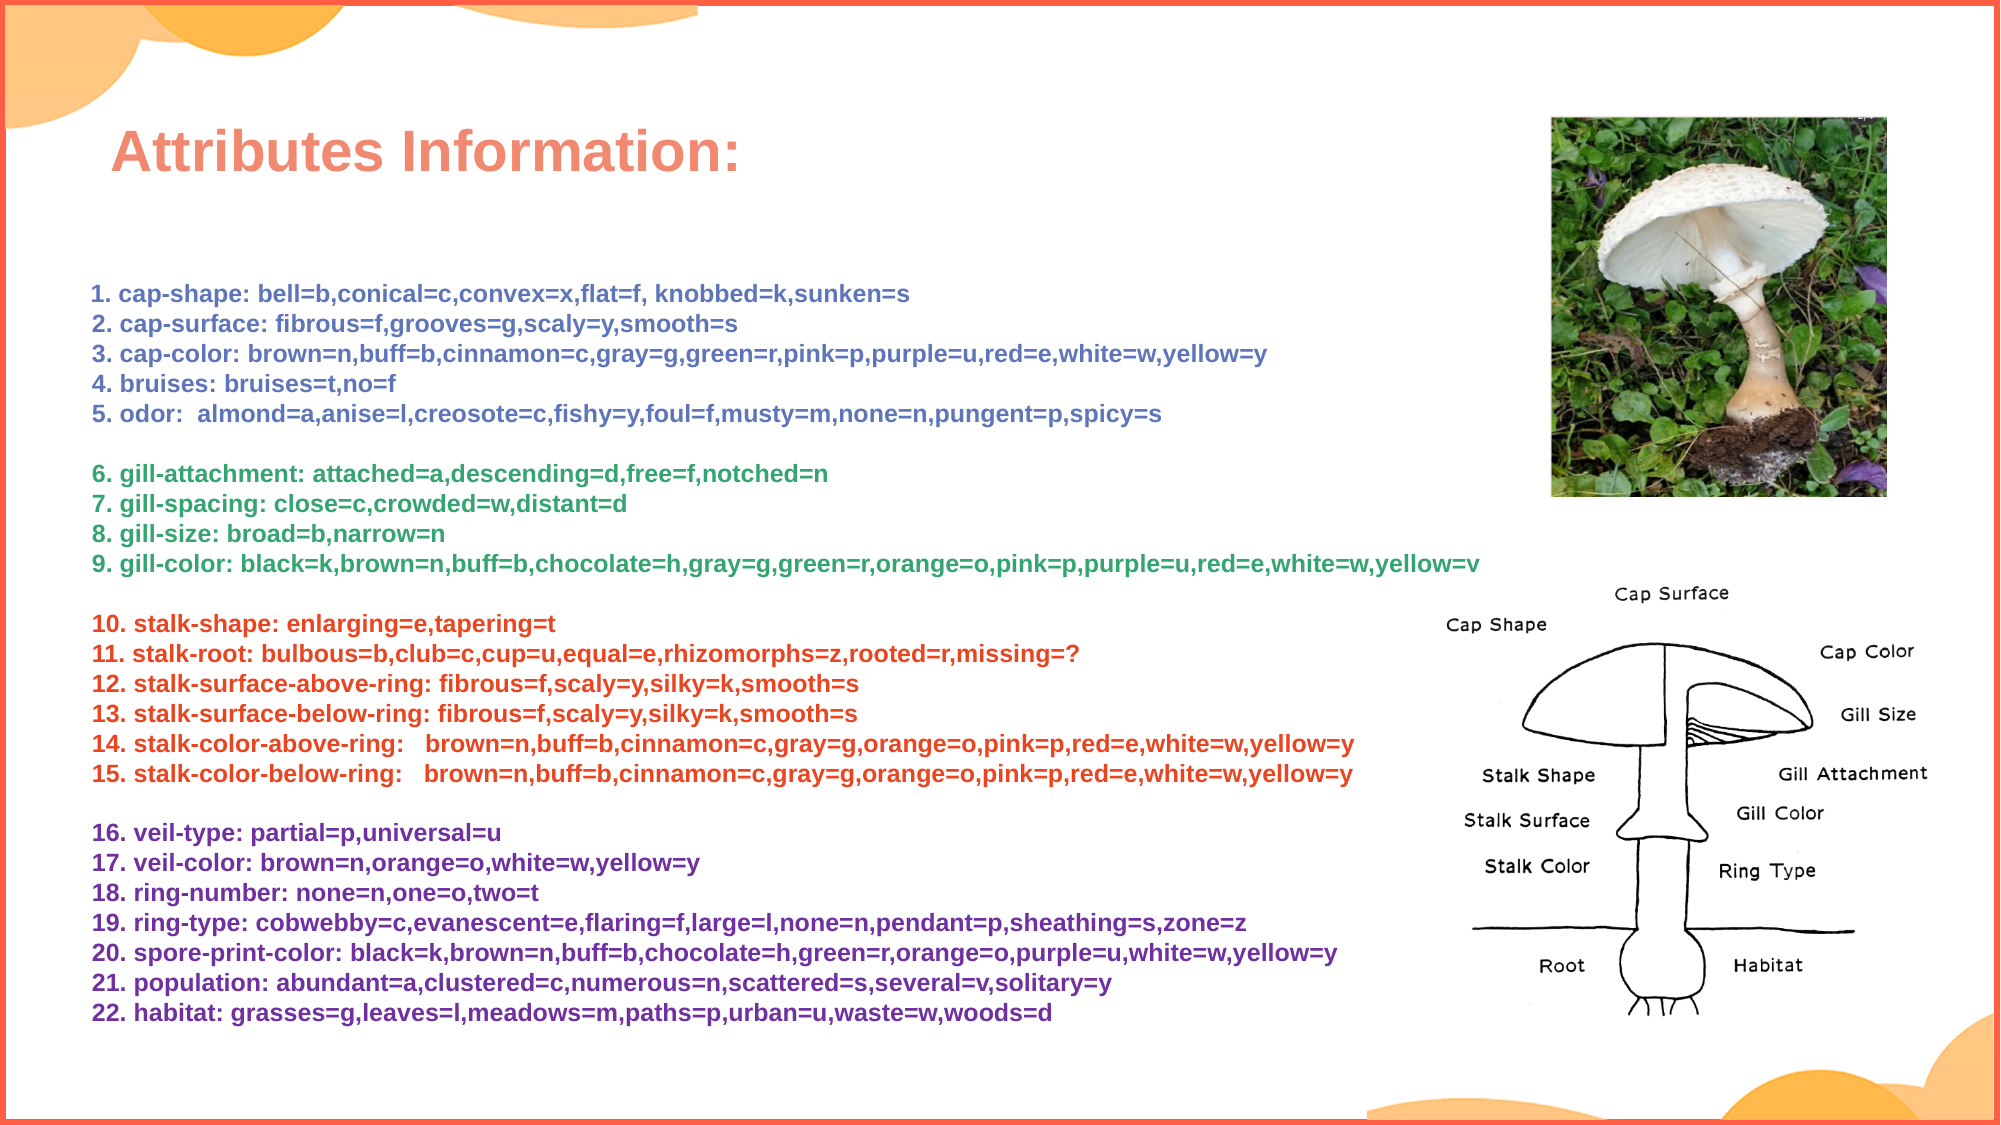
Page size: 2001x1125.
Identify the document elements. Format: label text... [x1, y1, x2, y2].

text_box Attributes Information: 1. cap-shape: bell=b,conical=c,convex=x,flat=f, knobbed=k,sunken=s 2. cap-surface: fibrous=f,grooves=g,scaly=y,smooth=s 3. cap-color: brown=n,buff=b,cinnamon=c,gray=g,green=r,pink=p,purple=u,red=e,white=w,yellow=y 4. bruises: bruises=t,no=f 5. odor: almond=a,anise=l,creosote=c,fishy=y,foul=f,musty=m,none=n,pungent=p,spicy=s 6. gill-attachment: attached=a,descending=d,free=f,notched=n 7. gill-spacing: close=c,crowded=w,distant=d 8. gill-size: broad=b,narrow=n 9. gill-color: black=k,brown=n,buff=b,chocolate=h,gray=g,green=r,orange=o,pink=p,purple=u,red=e,white=w,yellow=y 10. stalk-shape: enlarging=e,tapering=t 11. stalk-root: bulbous=b,club=c,cup=u,equal=e,rhizomorphs=z,rooted=r,missing=? 12. stalk-surface-above-ring: fibrous=f,scaly=y,silky=k,smooth=s 13. stalk-surface-below-ring: fibrous=f,scaly=y,silky=k,smooth=s 14. stalk-color-above-ring: brown=n,buff=b,cinnamon=c,gray=g,orange=o,pink=p,red=e,white=w,yellow=y 15. stalk-color-below-ring: brown=n,buff=b,cinnamon=c,gray=g,orange=o,pink=p,red=e,white=w,yellow=y 16. veil-type: partial=p,universal=u 17. veil-color: brown=n,orange=o,white=w,yellow=y 18. ring-number: none=n,one=o,two=t 19. ring-type: cobwebby=c,evanescent=e,flaring=f,large=l,none=n,pendant=p,sheathing=s,zone=z 20. spore-print-color: black=k,brown=n,buff=b,chocolate=h,green=r,orange=o,purple=u,white=w,yellow=y 21. population: abundant=a,clustered=c,numerous=n,scattered=s,several=v,solitary=y 22. habitat: grasses=g,leaves=l,meadows=m,paths=p,urban=u,waste=w,woods=d [63, 105, 1518, 983]
picture [1550, 116, 1887, 497]
picture [1366, 572, 1994, 1120]
picture [4, 5, 698, 130]
